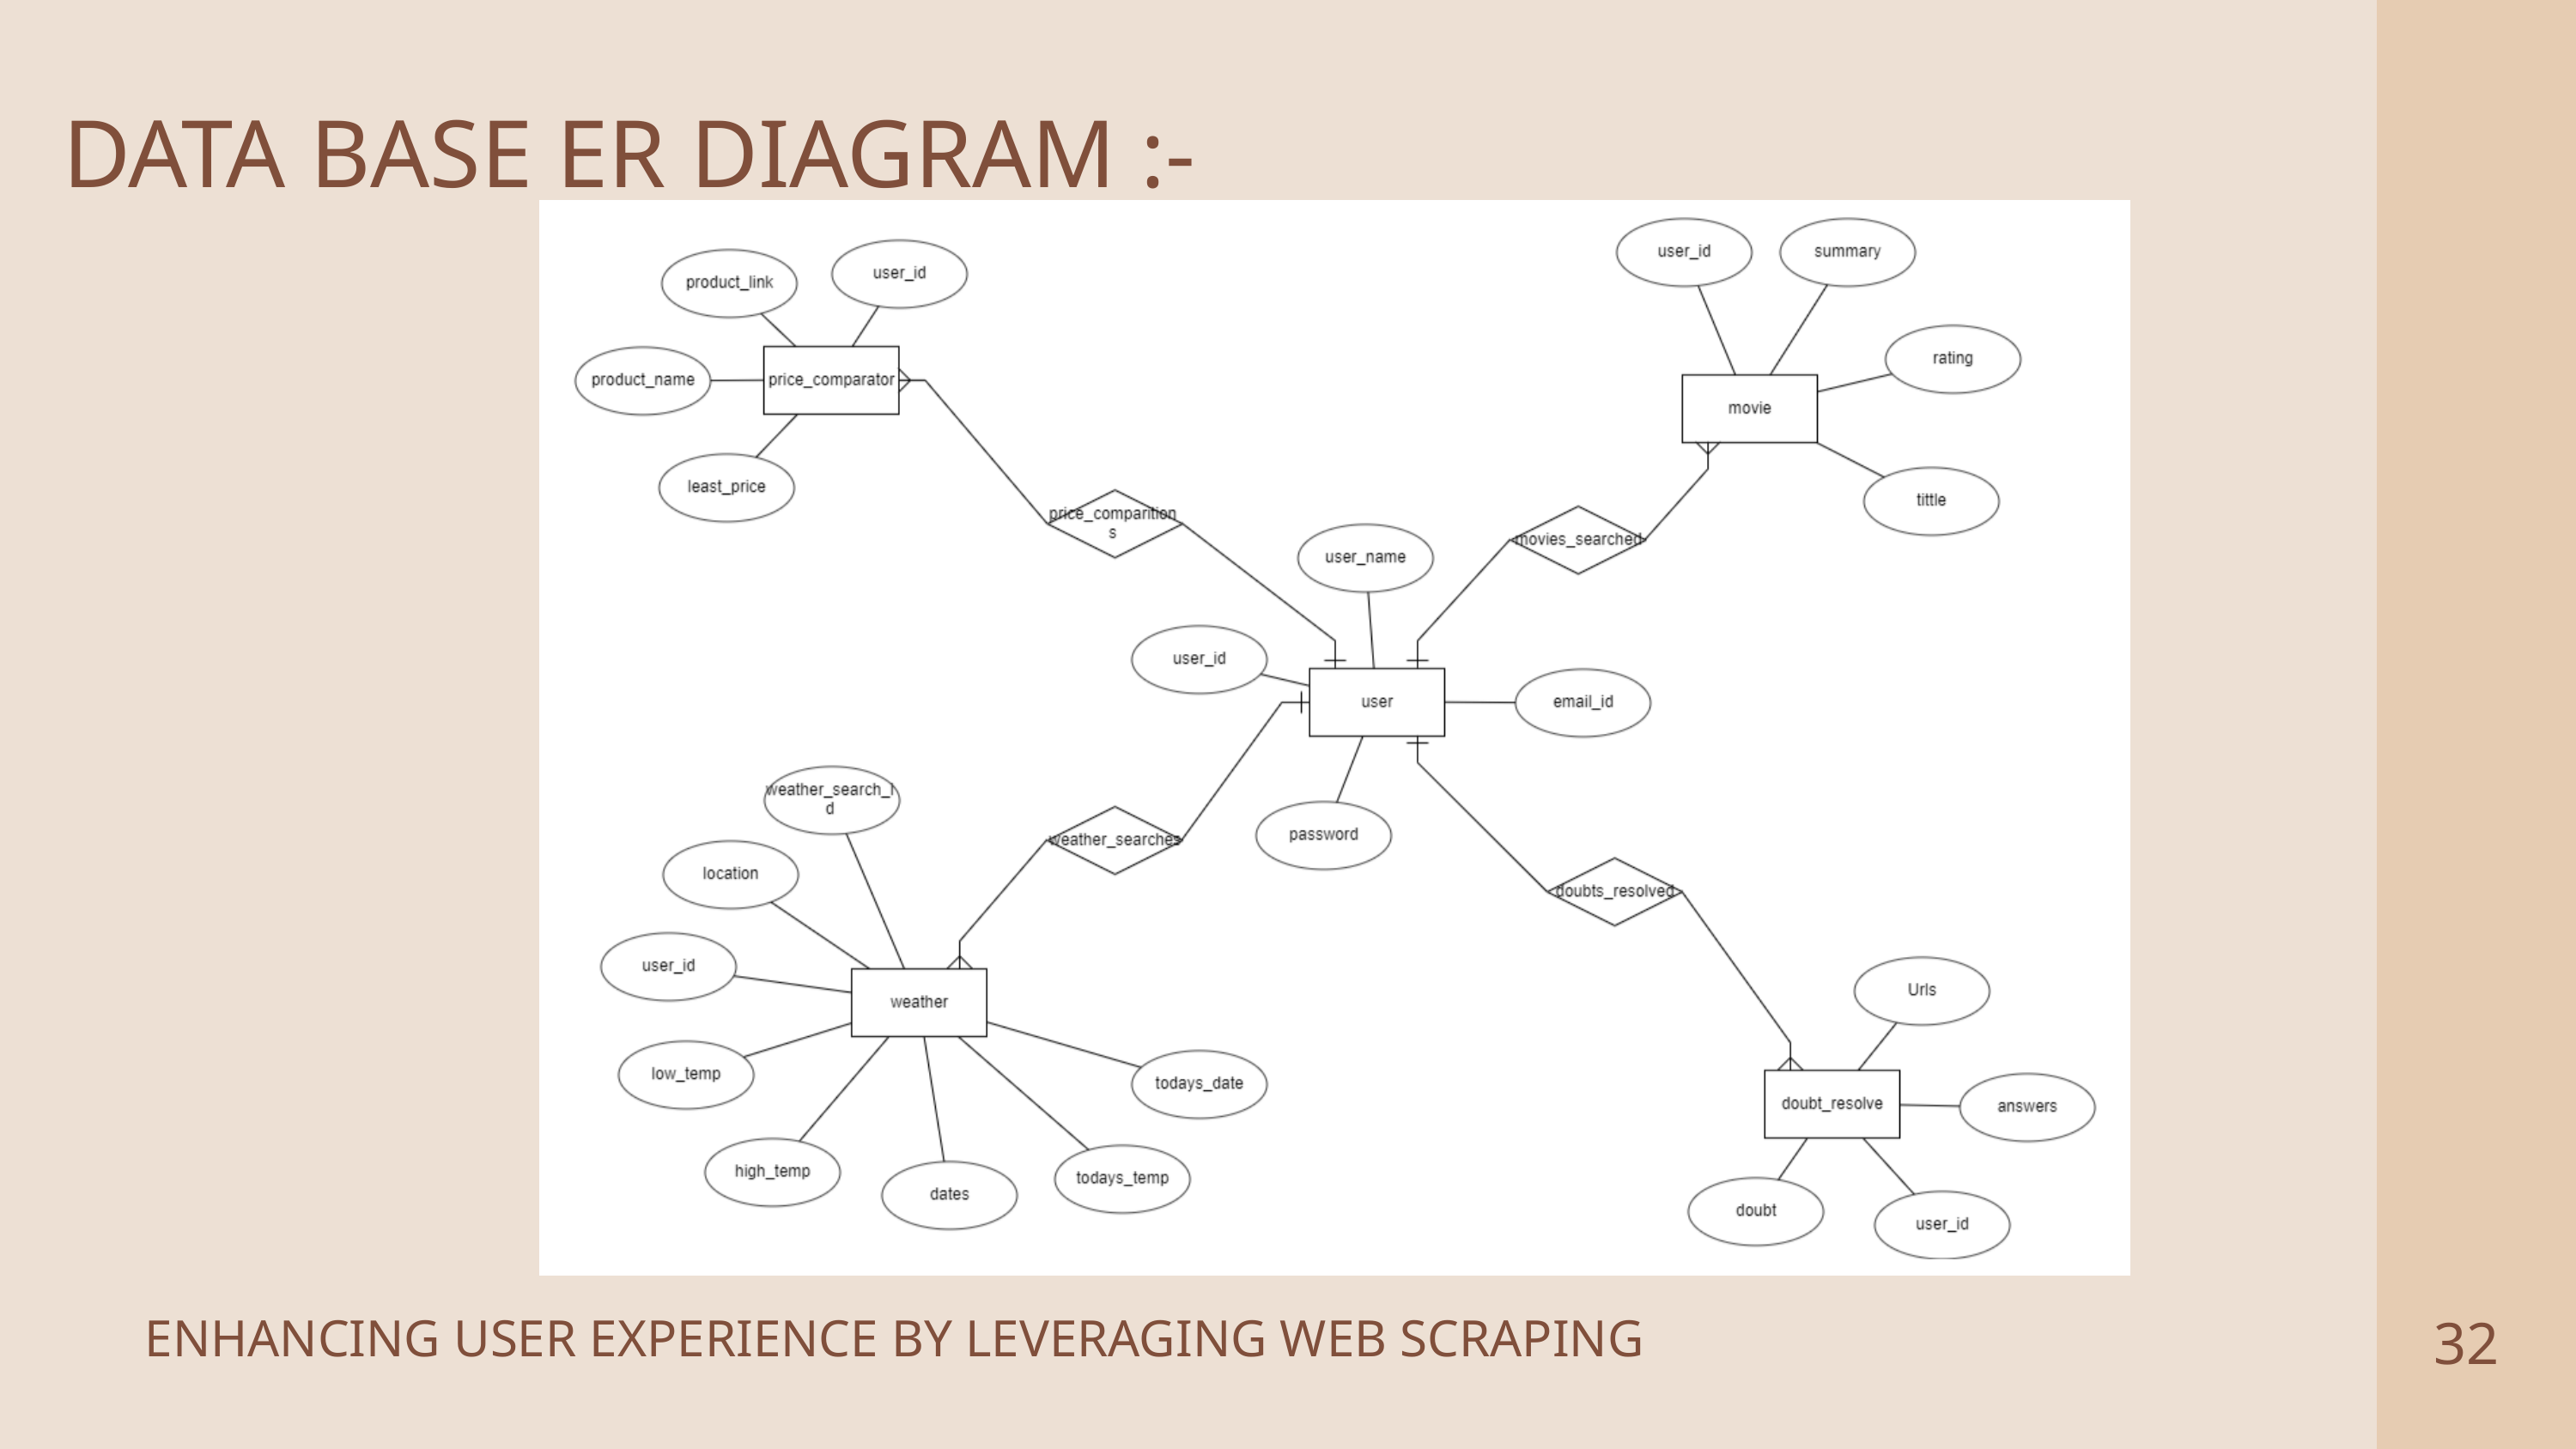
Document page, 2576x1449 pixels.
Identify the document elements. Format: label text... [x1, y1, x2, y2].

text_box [2376, 0, 2576, 1449]
text_box DATA BASE ER DIAGRAM :- [63, 76, 2349, 206]
text_box ENHANCING USER EXPERIENCE BY LEVERAGING WEB SCRAPING [144, 1296, 1759, 1367]
text_box [539, 206, 2130, 1276]
